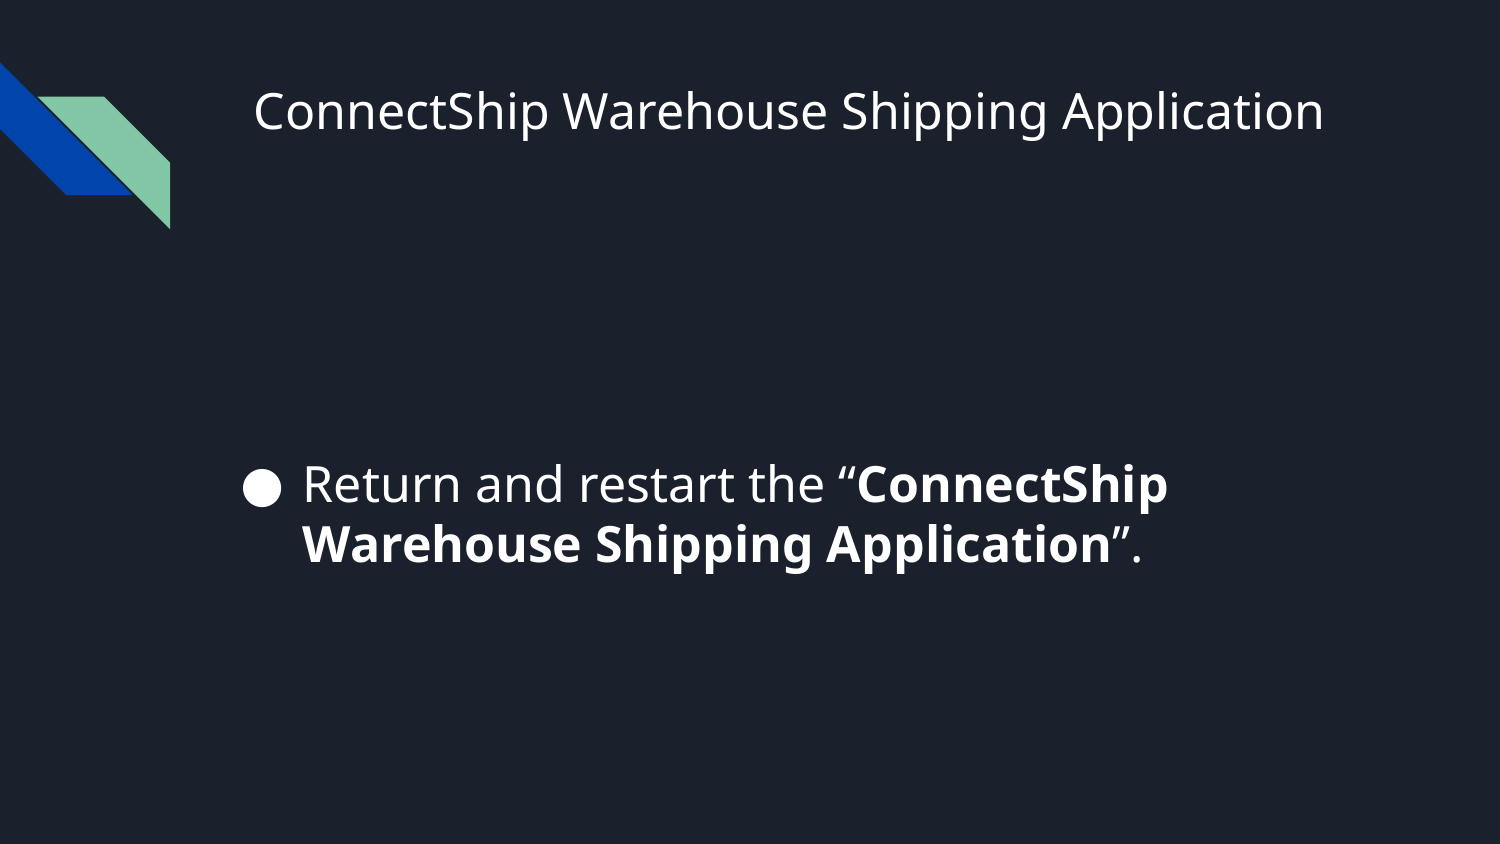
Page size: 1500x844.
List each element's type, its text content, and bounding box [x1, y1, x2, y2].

list Return and restart the “ConnectShip Warehouse Shipping Application”. [212, 257, 1368, 735]
title ConnectShip Warehouse Shipping Application [212, 64, 1368, 215]
